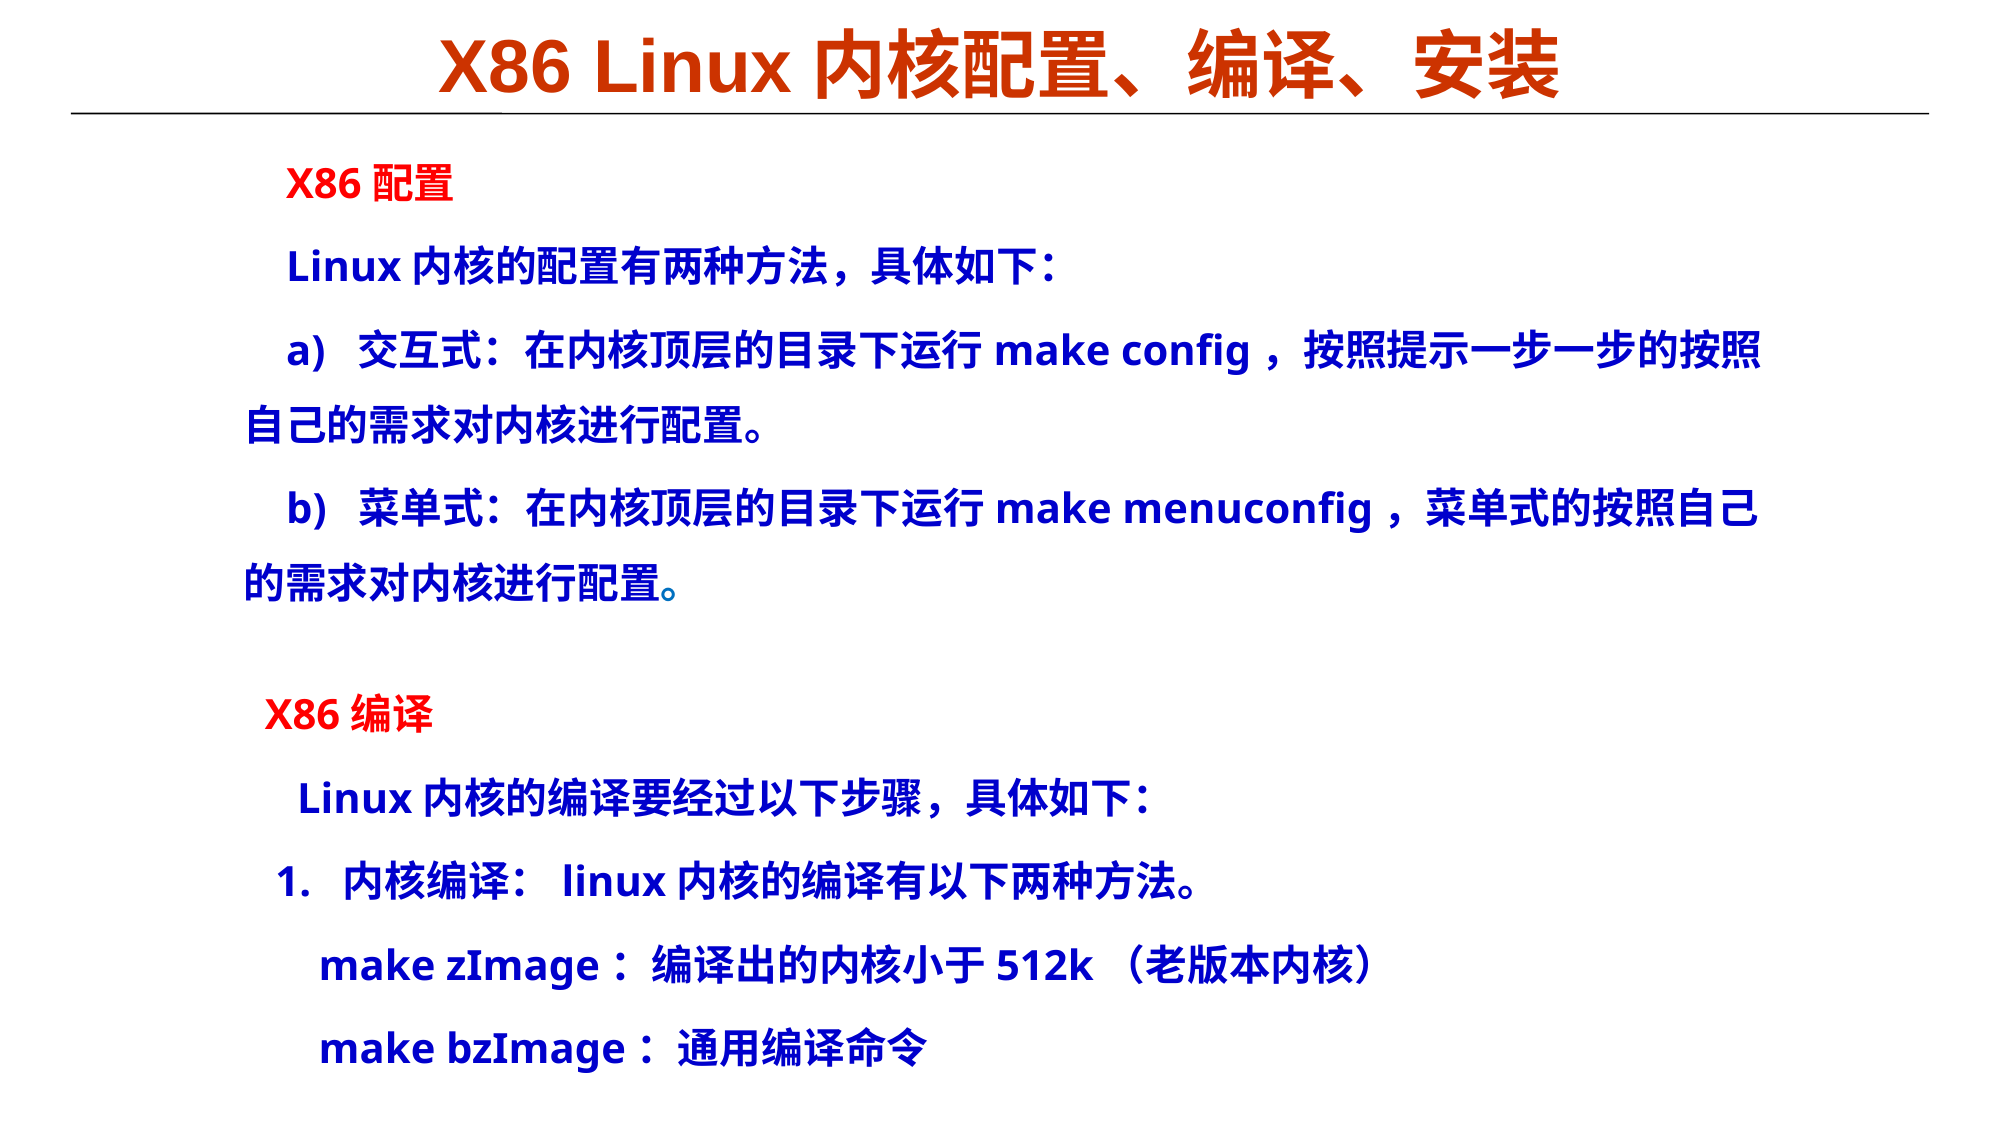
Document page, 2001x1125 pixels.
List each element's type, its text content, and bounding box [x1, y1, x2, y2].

list X86配置 Linux内核的配置有两种方法，具体如下： a) 交互式：在内核顶层的目录下运行make config，按照提示一步一步的按照自己的需求对内核进行配置。 b) 菜单式：在内核顶层的目录下运行make menuconfig，菜单式的按照自己的需求对内核进行配置。 X86编译 Linux内核的编译要经过以下步骤，具体如下： 1. 内核编译：linux内核的编译有以下两种方法。 make zImage：编译出的内核小于512k（老版本内核） make bzImage：通用编译命令 [228, 141, 1816, 1109]
title X86 Linux内核配置、编译、安装 [324, 16, 1675, 109]
